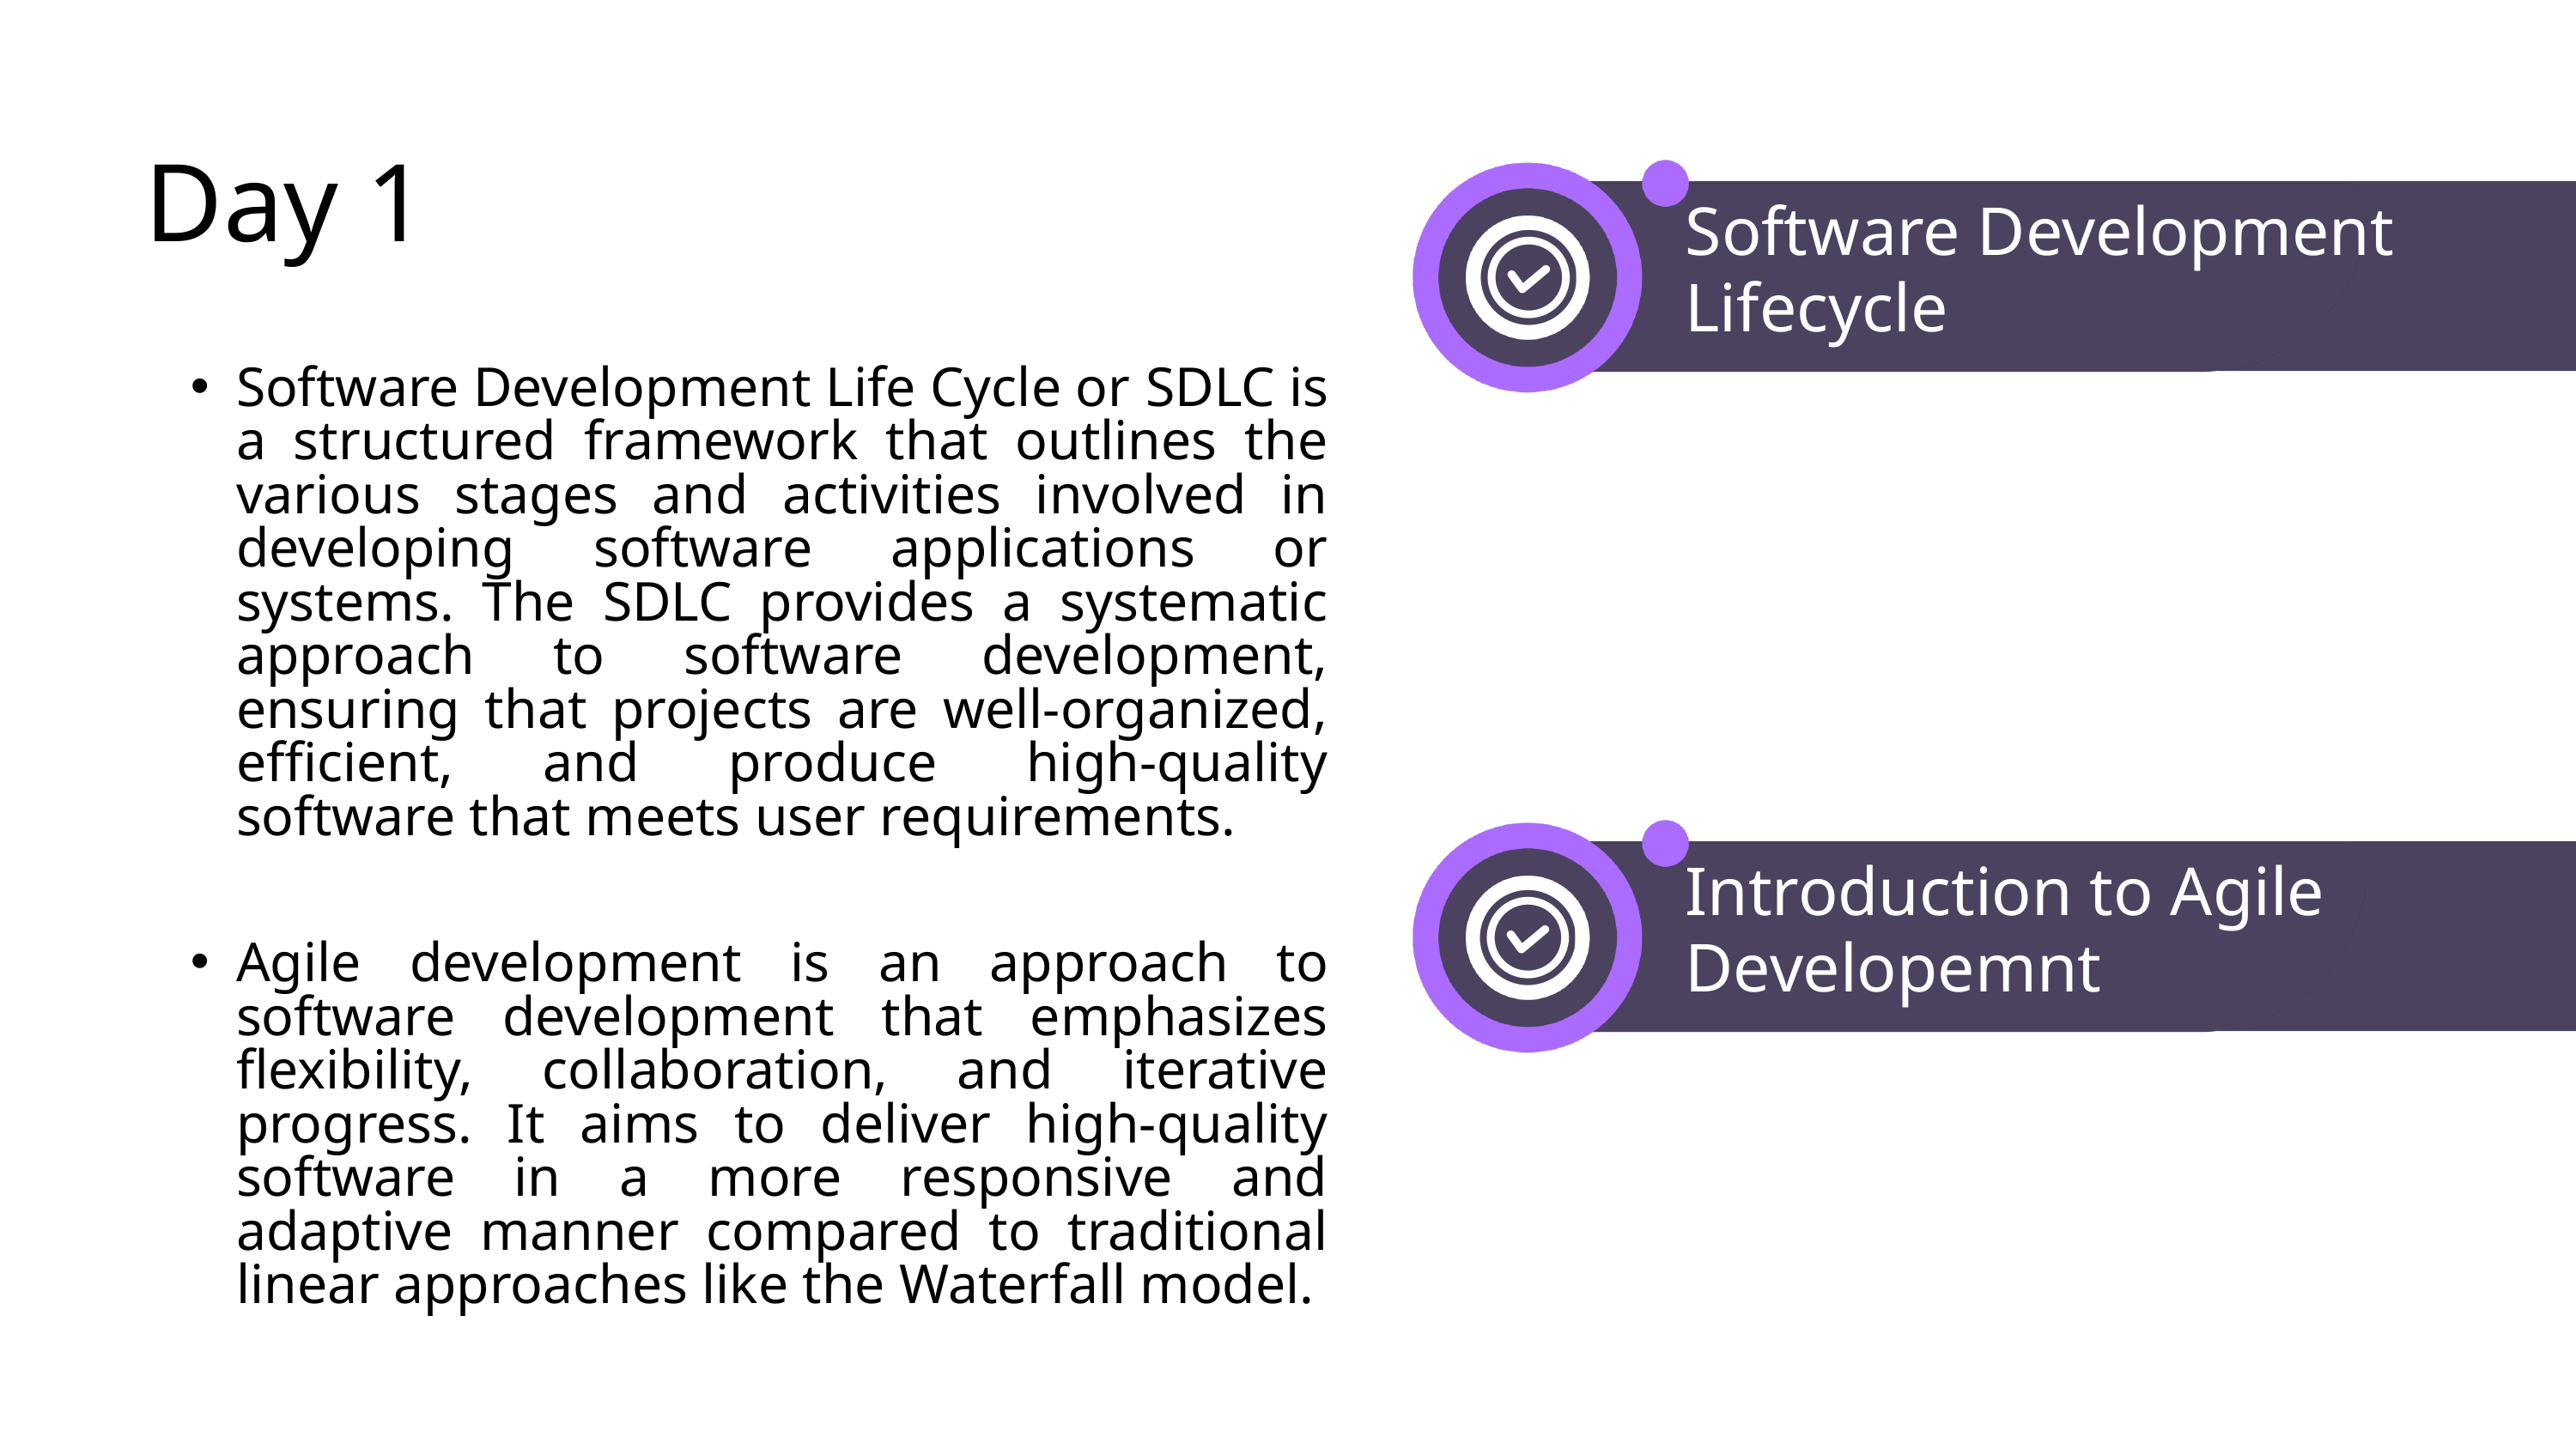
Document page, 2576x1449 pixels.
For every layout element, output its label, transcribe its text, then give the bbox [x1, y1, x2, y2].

text_box Agile development is an approach to software development that emphasizes flexibility, collaboration, and iterative progress. It aims to deliver high-quality software in a more responsive and adaptive manner compared to traditional linear approaches like the Waterfall model. [144, 938, 1329, 1315]
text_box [1515, 840, 2576, 1032]
text_box Software Development Life Cycle or SDLC is a structured framework that outlines the various stages and activities involved in developing software applications or systems. The SDLC provides a systematic approach to software development, ensuring that projects are well-organized, efficient, and produce high-quality software that meets user requirements. [144, 363, 1329, 846]
text_box [1477, 225, 1510, 327]
text_box Day 1 [144, 139, 1329, 264]
text_box [1476, 885, 1510, 987]
text_box [1403, 810, 2366, 1058]
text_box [1515, 180, 2576, 372]
text_box [1403, 150, 2366, 397]
